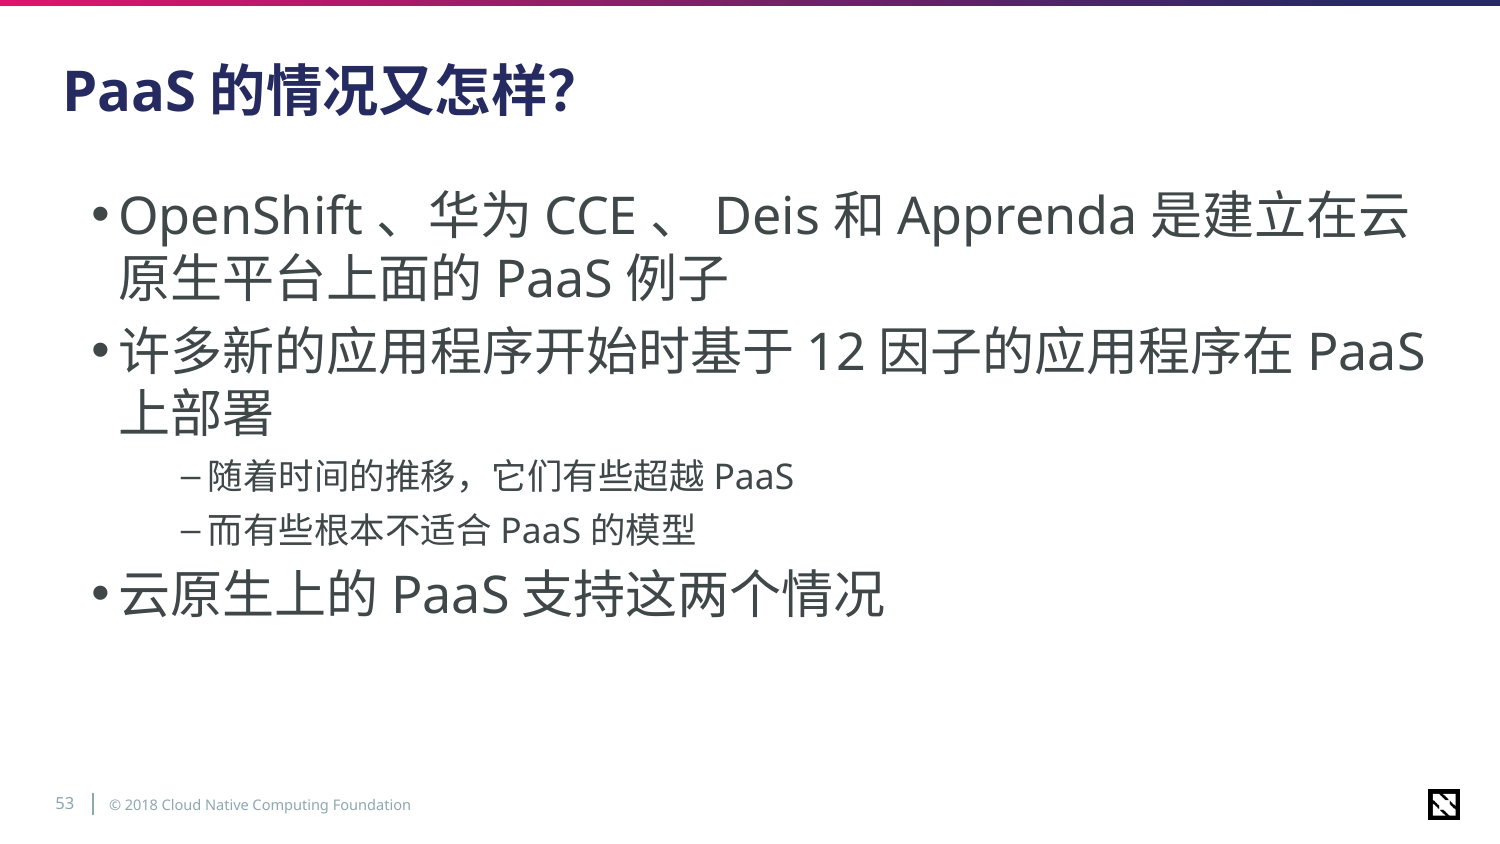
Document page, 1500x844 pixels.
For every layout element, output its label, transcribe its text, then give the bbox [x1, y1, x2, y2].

list OpenShift、华为CCE、Deis和Apprenda是建立在云原生平台上面的PaaS例子 许多新的应用程序开始时基于12因子的应用程序在PaaS上部署 随着时间的推移，它们有些超越PaaS 而有些根本不适合PaaS的模型 云原生上的PaaS支持这两个情况 [42, 162, 1458, 756]
title PaaS的情况又怎样？ [42, 52, 1458, 126]
picture [1428, 789, 1460, 820]
